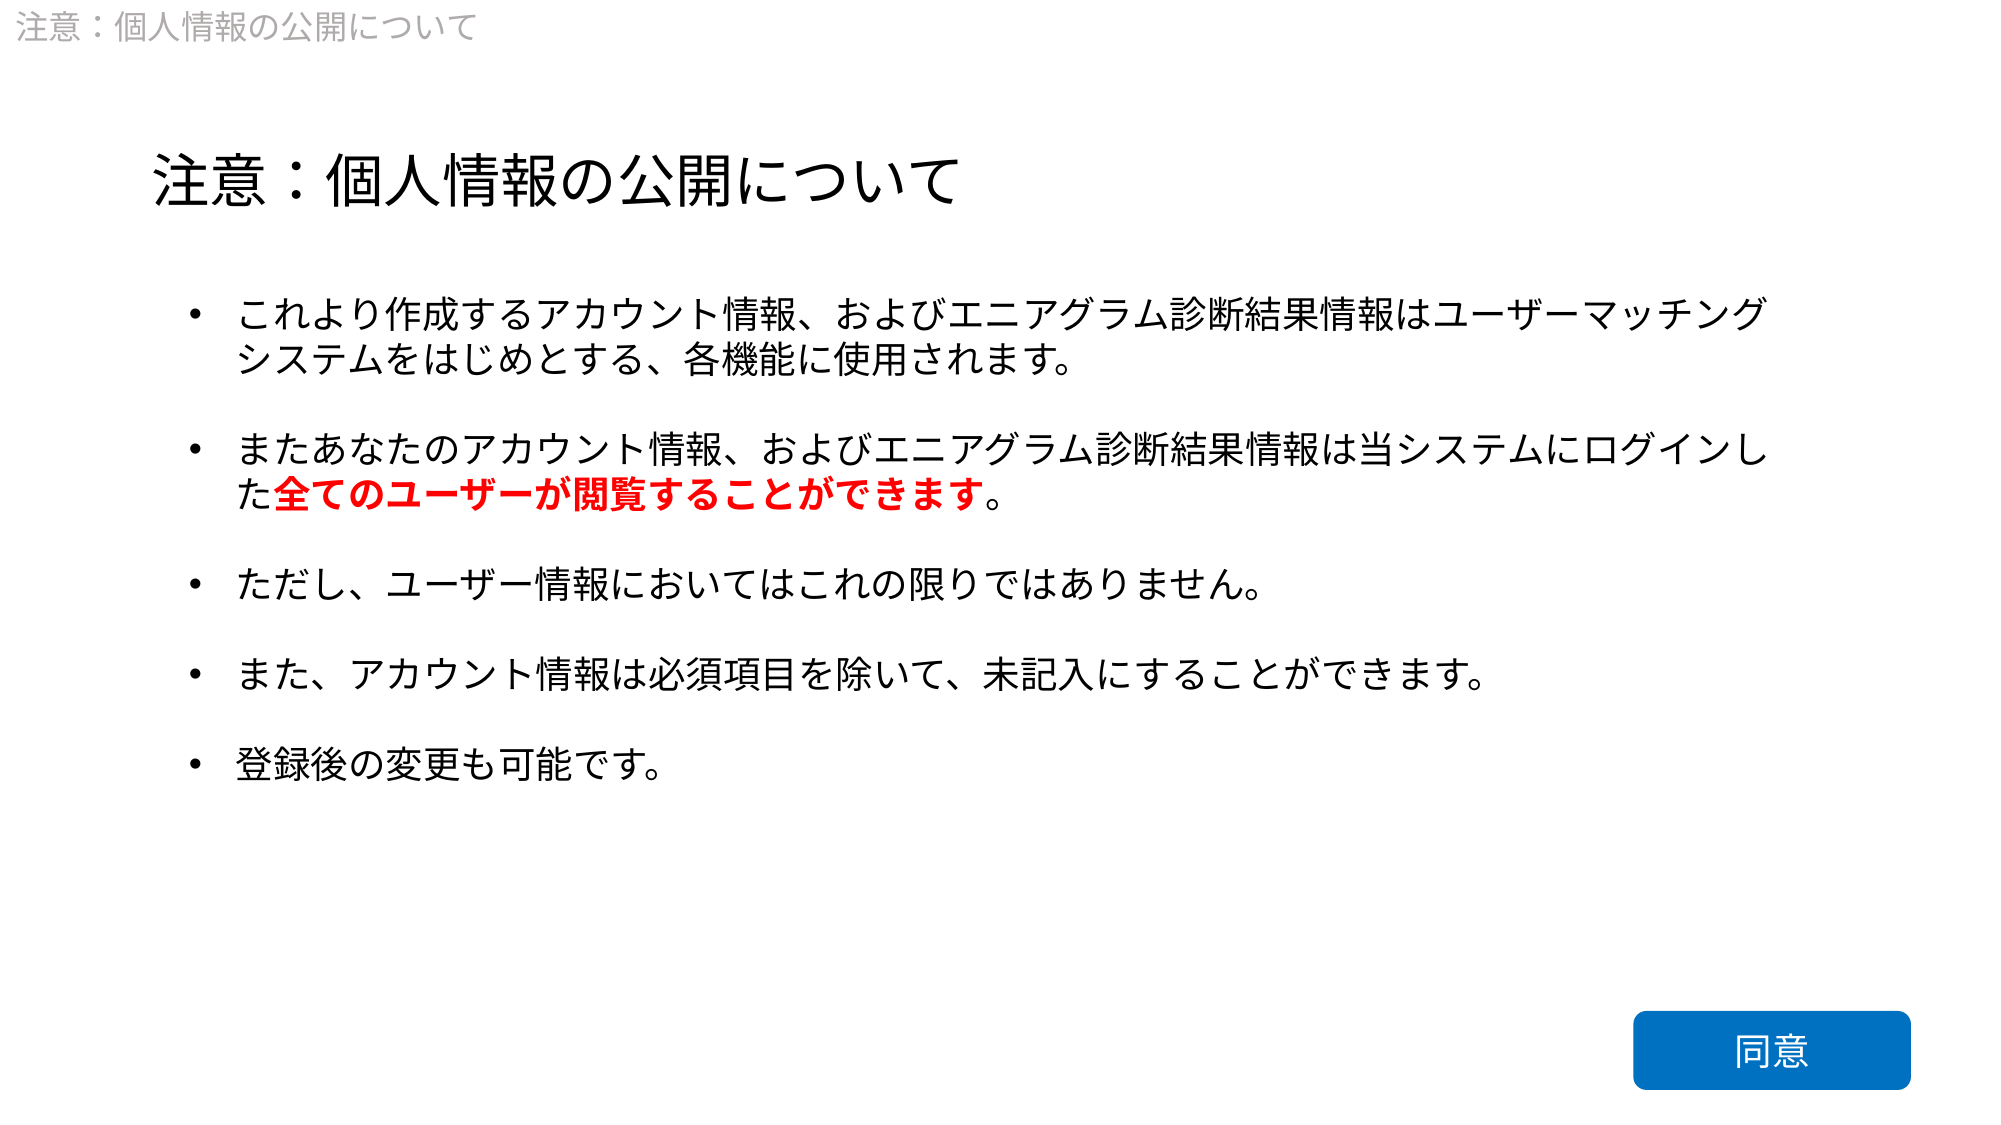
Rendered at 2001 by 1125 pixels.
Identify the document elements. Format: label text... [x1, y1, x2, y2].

title 注意：個人情報の公開について [0, 2, 582, 55]
text_box 注意：個人情報の公開について [136, 136, 1000, 221]
text_box これより作成するアカウント情報、およびエニアグラム診断結果情報はユーザーマッチングシステムをはじめとする、各機能に使用されます。 またあなたのアカウント情報、およびエニアグラム診断結果情報は当システムにログインした全てのユーザーが閲覧することができます。 ただし、ユーザー情報においてはこれの限りではありません。 また、アカウント情報は必須項目を除いて、未記入にすることができます。 登録後の変更も可能です。 [174, 283, 1811, 794]
text_box 同意 [1632, 1009, 1912, 1091]
